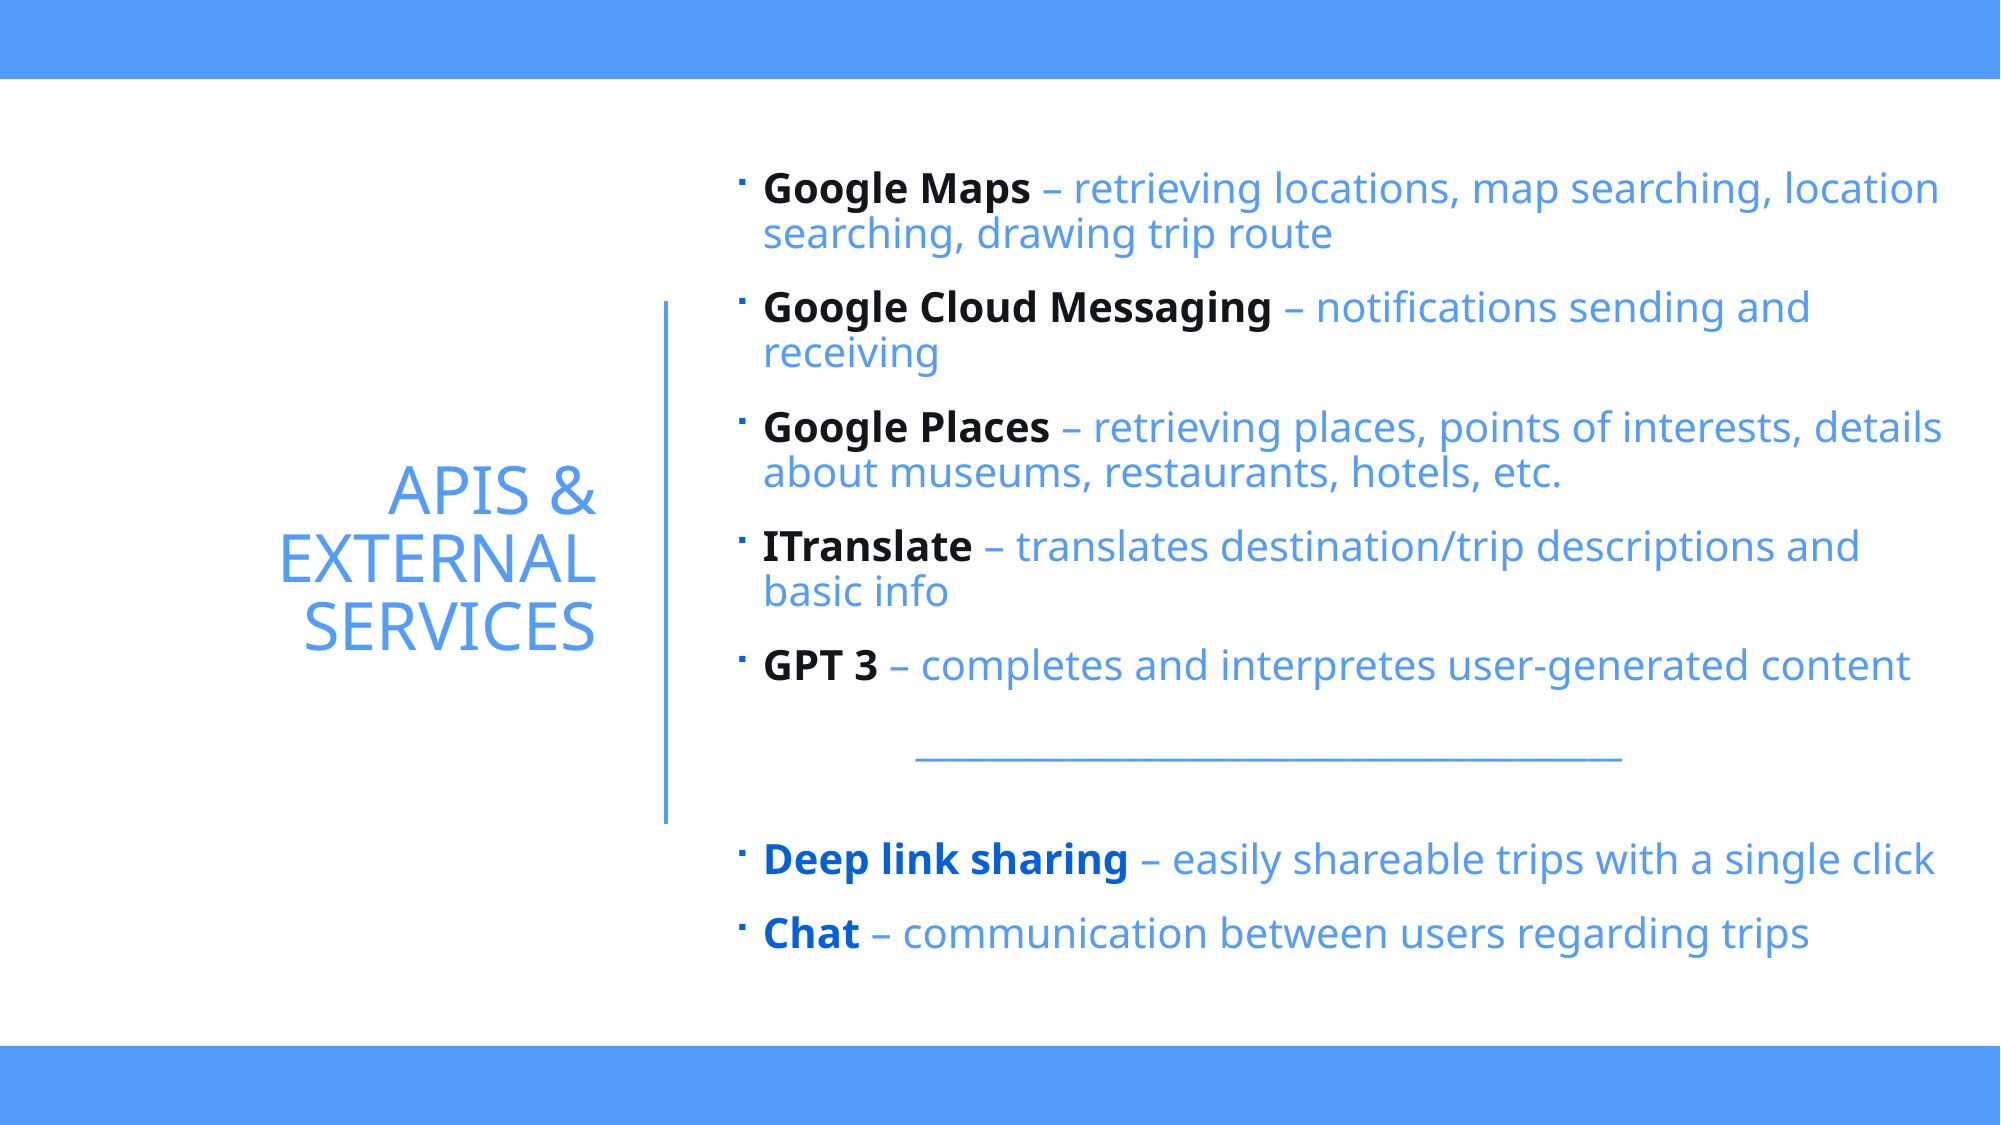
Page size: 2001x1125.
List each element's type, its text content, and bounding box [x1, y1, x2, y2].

list Google Maps – retrieving locations, map searching, location searching, drawing trip route Google Cloud Messaging – notifications sending and receiving Google Places – retrieving places, points of interests, details about museums, restaurants, hotels, etc. ITranslate – translates destination/trip descriptions and basic info GPT 3 – completes and interpretes user-generated content _________________________________________ Deep link sharing – easily shareable trips with a single click Chat – communication between users regarding trips [717, 144, 1964, 981]
text_box [0, 1045, 2000, 1125]
text_box [0, 0, 2000, 80]
title APIs & External services [105, 217, 613, 908]
text_box [0, 80, 2000, 1045]
